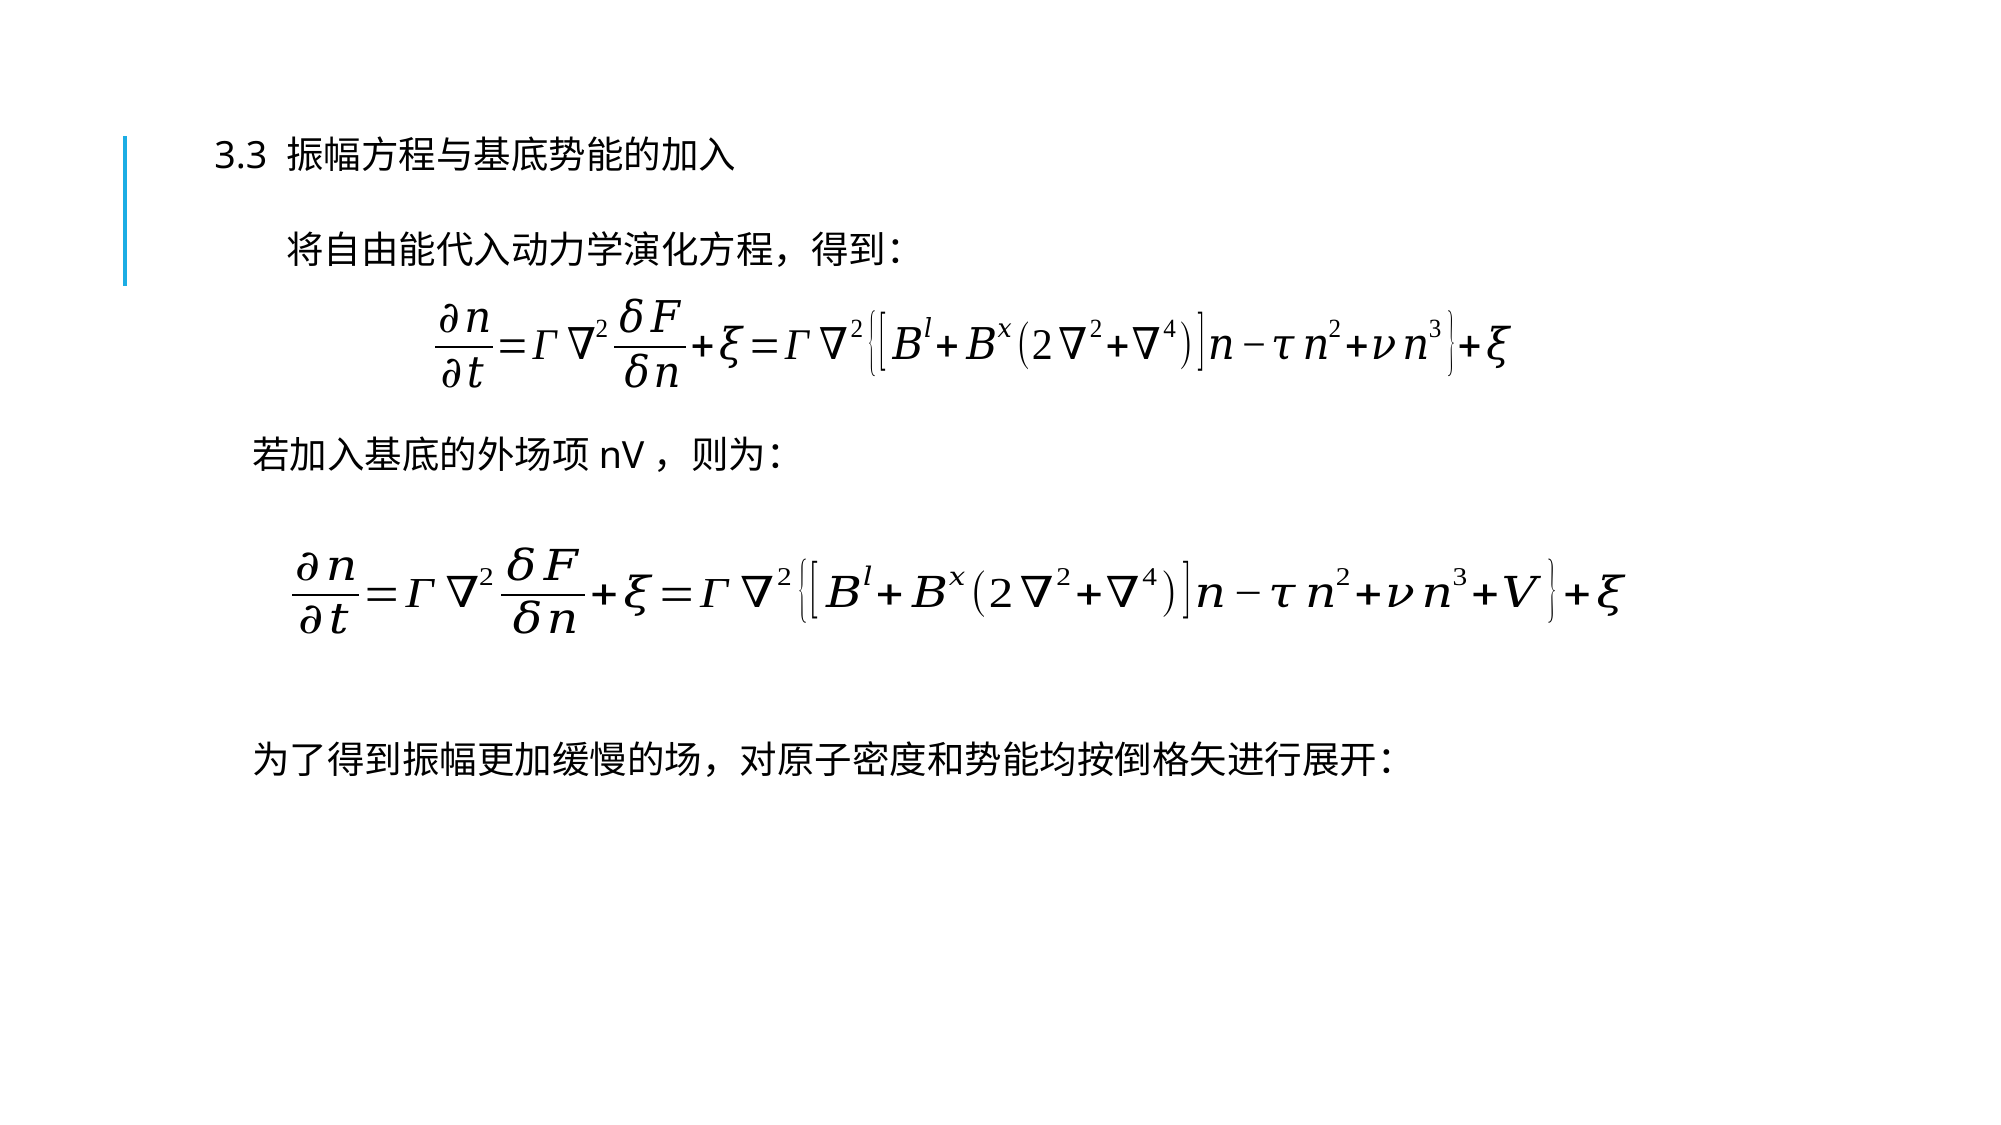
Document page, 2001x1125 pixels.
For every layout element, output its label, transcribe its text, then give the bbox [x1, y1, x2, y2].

text_box 将自由能代入动力学演化方程，得到： [271, 219, 1539, 279]
text_box 3.3 振幅方程与基底势能的加入 [199, 123, 973, 184]
text_box 若加入基底的外场项nV，则为： [237, 424, 1679, 484]
